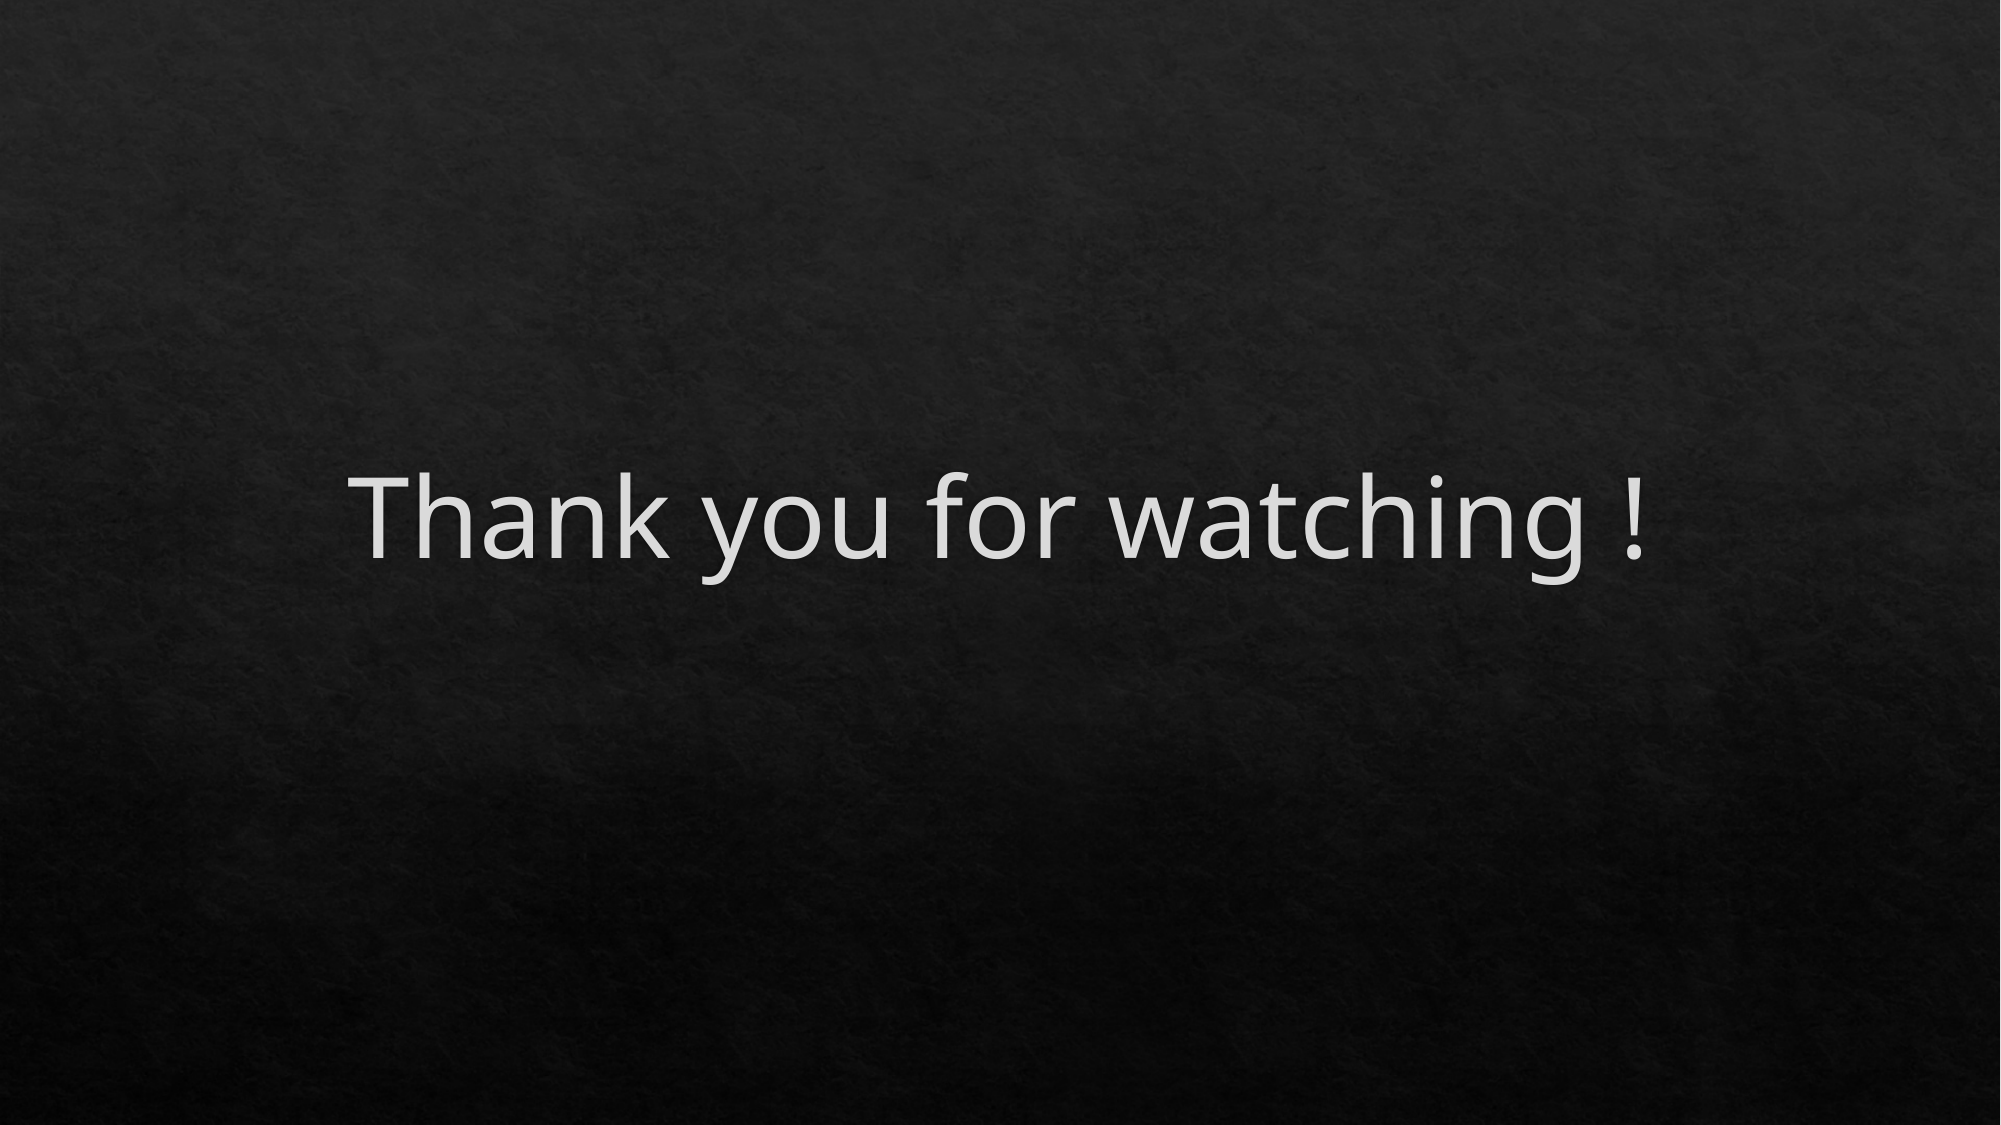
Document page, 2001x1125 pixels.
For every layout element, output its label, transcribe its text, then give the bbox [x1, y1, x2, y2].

title Thank you for watching ! [224, 290, 1774, 591]
